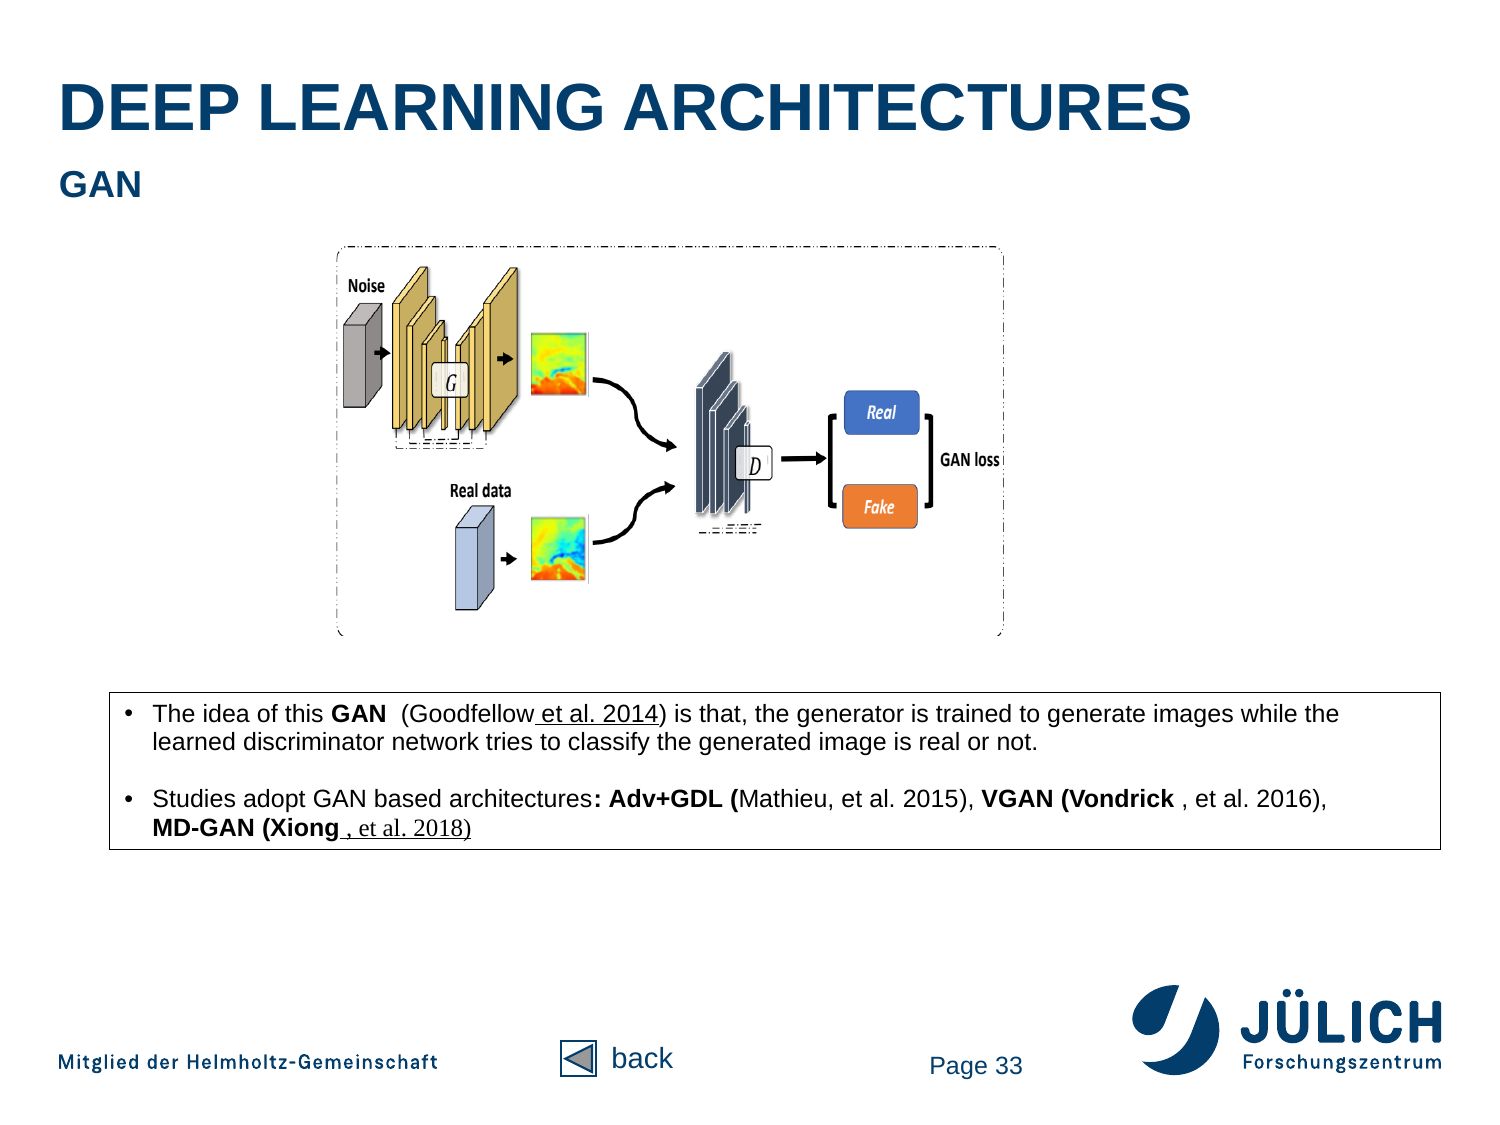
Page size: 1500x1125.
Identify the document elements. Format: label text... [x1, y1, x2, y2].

text_box [560, 1040, 596, 1077]
slide_number Page 33 [881, 1034, 1039, 1094]
text_box back [596, 1034, 689, 1083]
title DEEP LEARNING ARCHITECTURES [58, 52, 1442, 238]
text_box The idea of this GAN (Goodfellow et al. 2014) is that, the generator is trained to generate images while the learned discriminator network tries to classify the generated image is real or not. Studies adopt GAN based architectures: Adv+GDL (Mathieu, et al. 2015), VGAN (Vondrick , et al. 2016), MD-GAN (Xiong , et al. 2018) [109, 692, 1441, 850]
picture [336, 246, 1008, 636]
